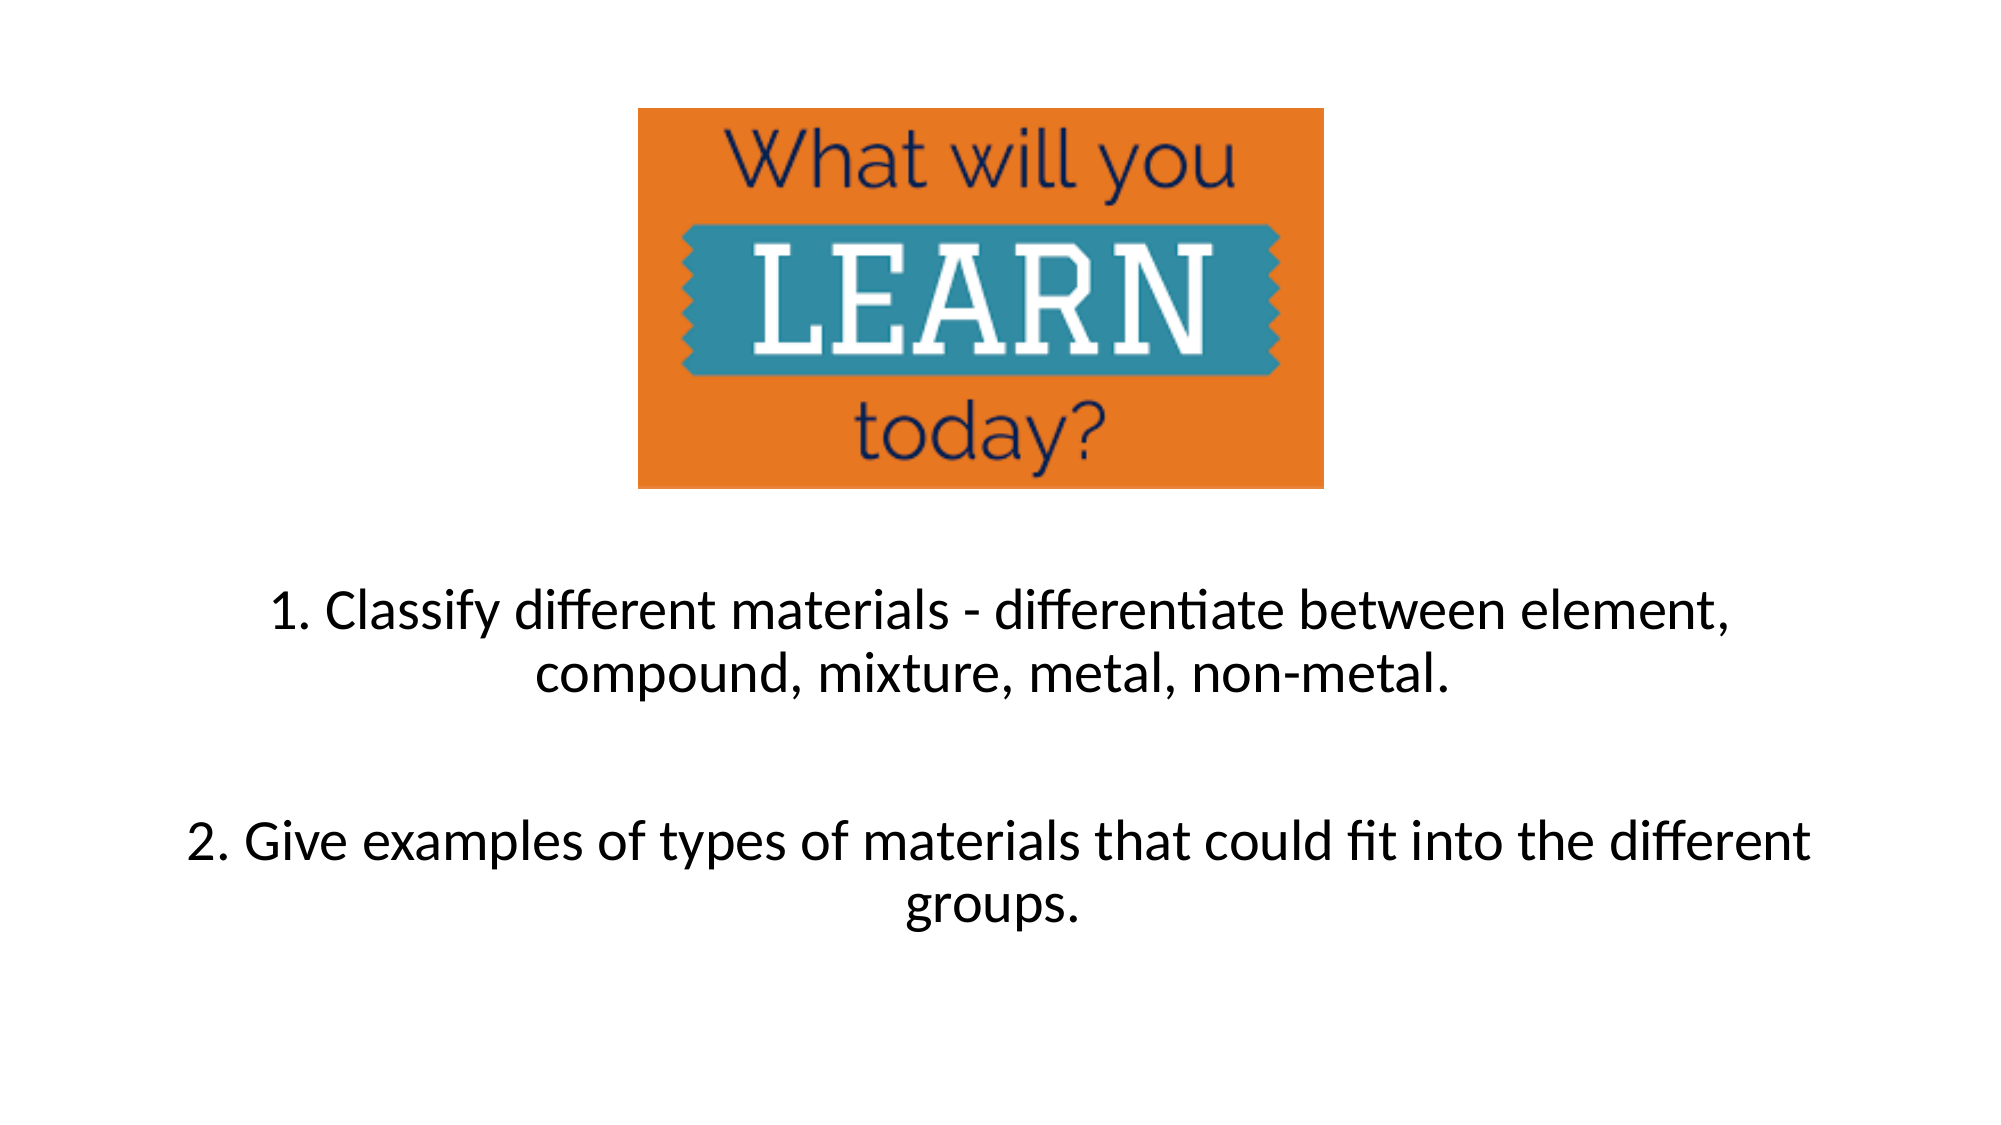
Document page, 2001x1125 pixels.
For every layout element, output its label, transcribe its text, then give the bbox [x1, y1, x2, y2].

list 1. Classify different materials - differentiate between element, compound, mixture, metal, non-metal. 2. Give examples of types of materials that could fit into the different groups. [137, 572, 1863, 1125]
picture [638, 108, 1324, 489]
